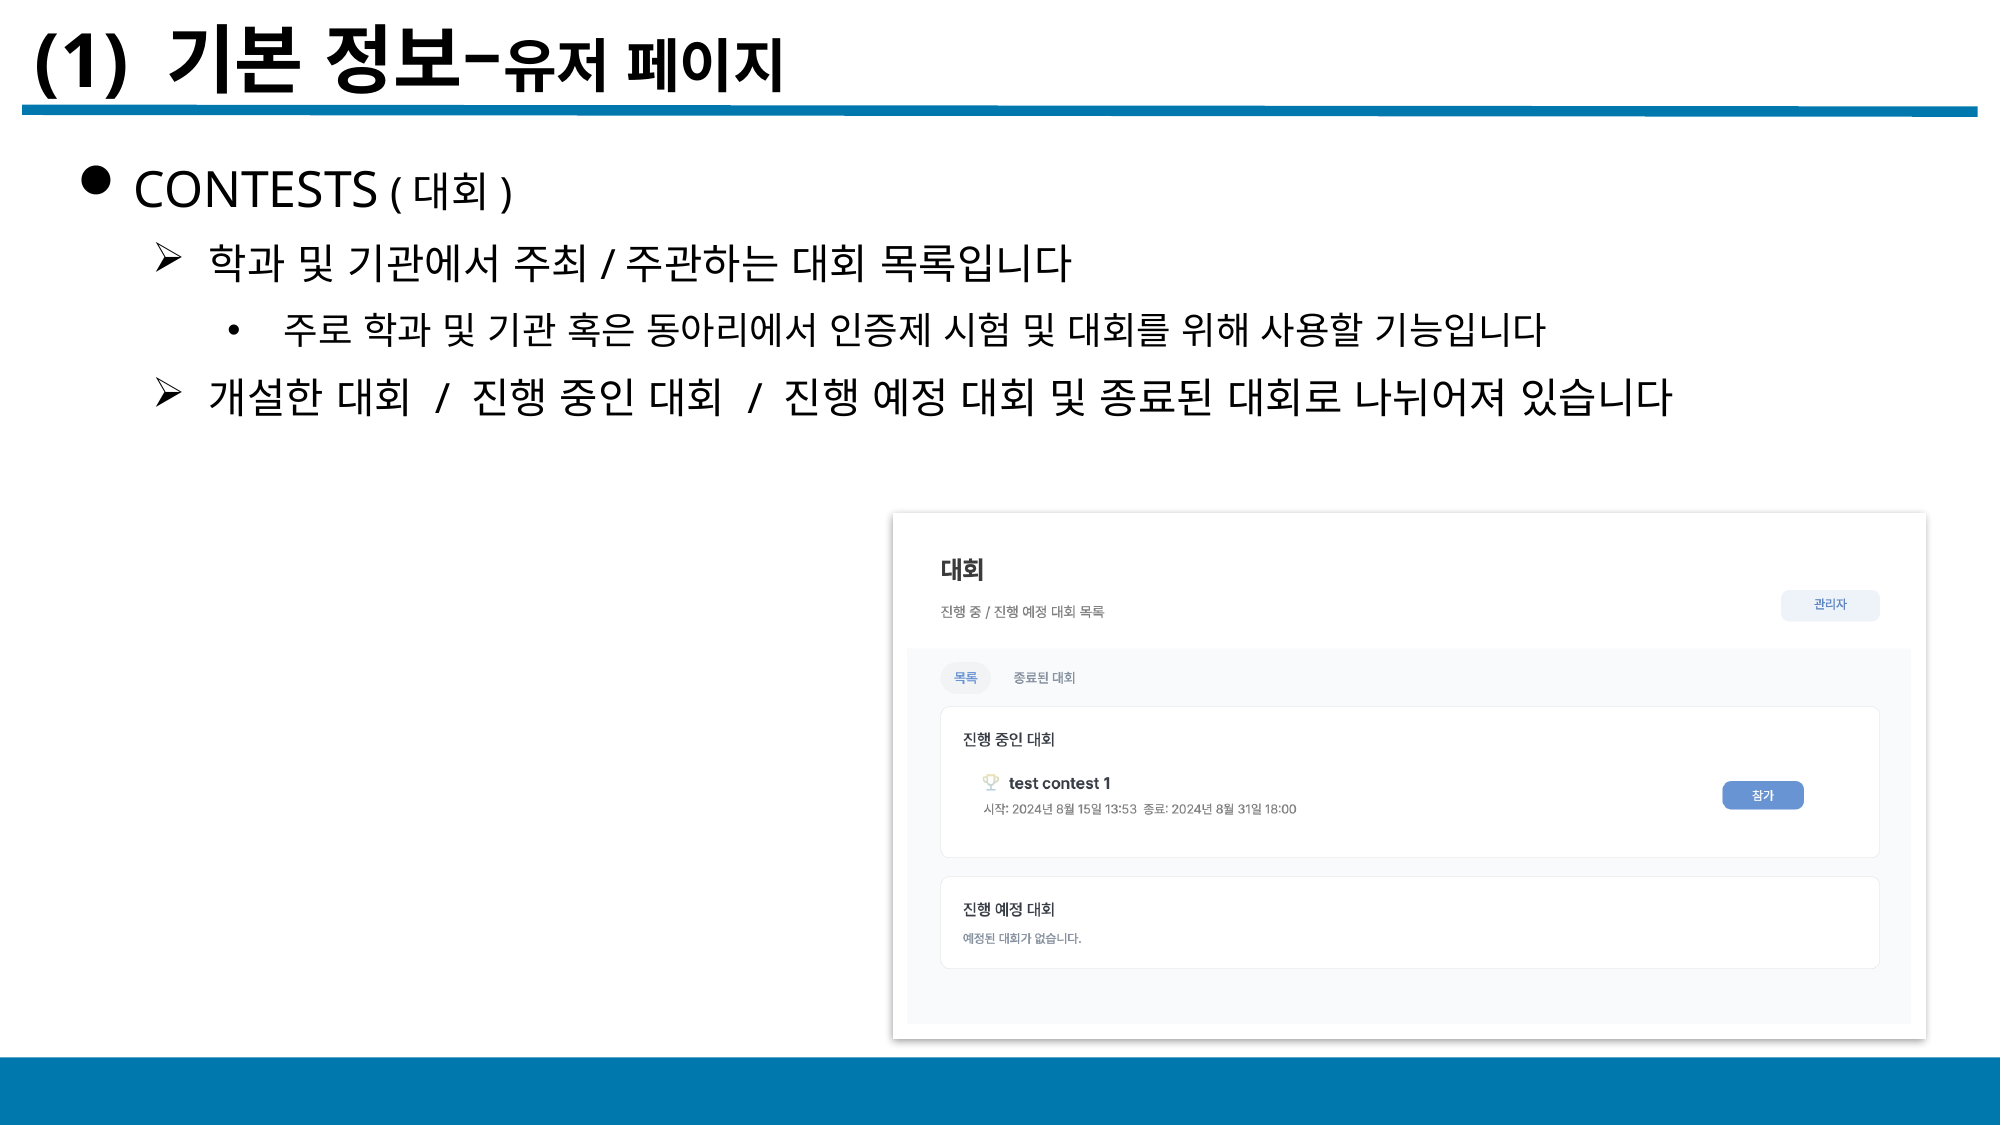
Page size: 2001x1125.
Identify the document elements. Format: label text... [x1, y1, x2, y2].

title (1) 기본 정보–유저 페이지 [0, 0, 2000, 112]
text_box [21, 109, 1979, 113]
picture [906, 526, 1912, 1025]
subtitle CONTESTS (대회) 학과 및 기관에서 주최/주관하는 대회 목록입니다 주로 학과 및 기관 혹은 동아리에서 인증제 시험 및 대회를 위해 사용할 기능입니다 개설한 대회 / 진행 중인 대회 / 진행 예정 대회 및 종료된 대회로 나뉘어져 있습니다 [62, 137, 1943, 1024]
text_box [0, 1056, 2000, 1125]
